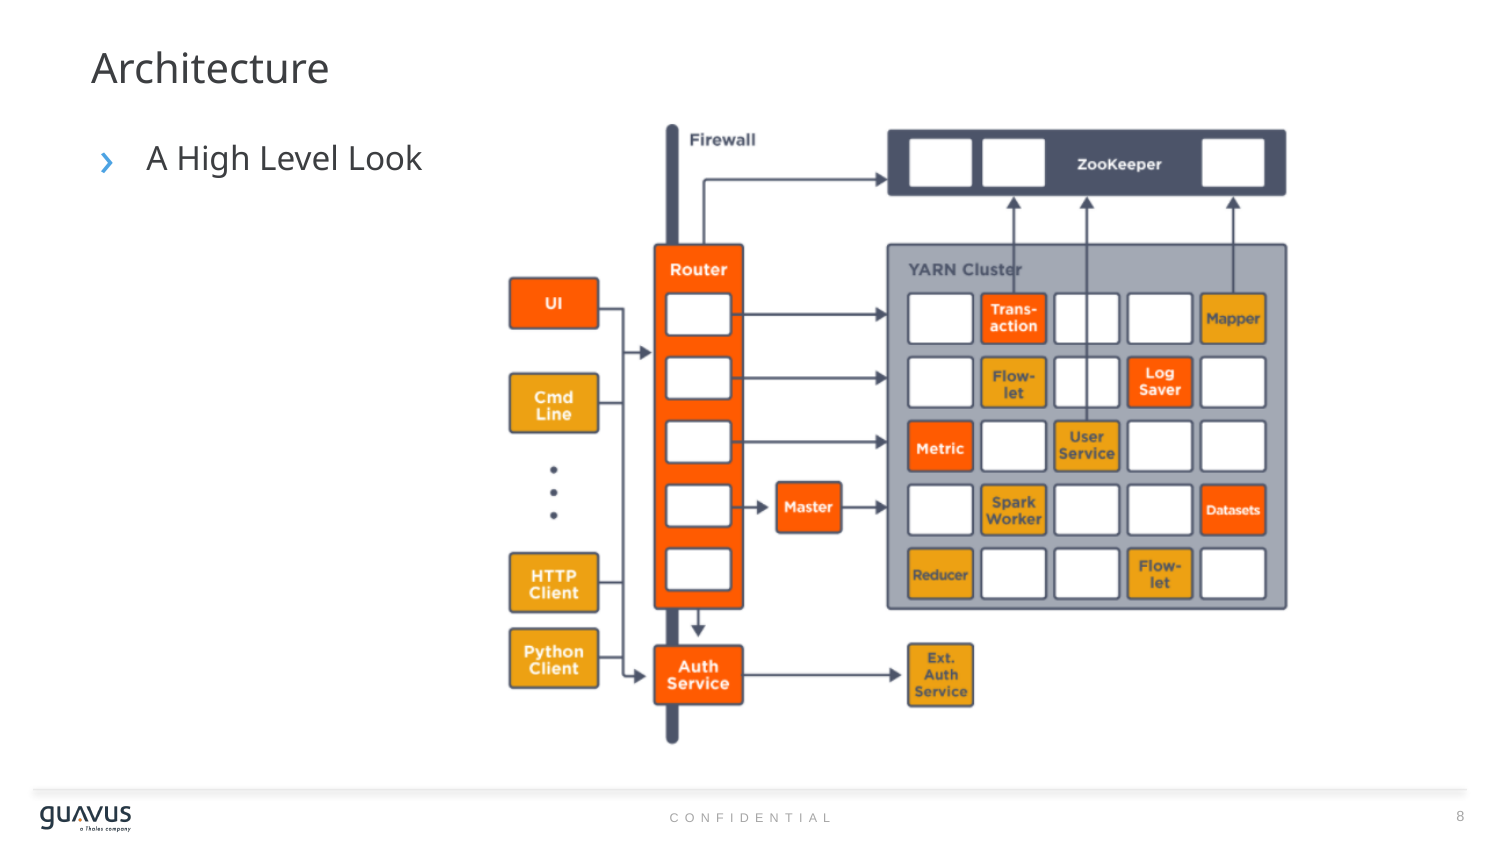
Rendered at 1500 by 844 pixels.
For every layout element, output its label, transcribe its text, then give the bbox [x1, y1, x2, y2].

title Architecture [43, 10, 1467, 130]
list A High Level Look [44, 129, 1444, 816]
picture [27, 796, 146, 841]
picture [461, 73, 1319, 775]
